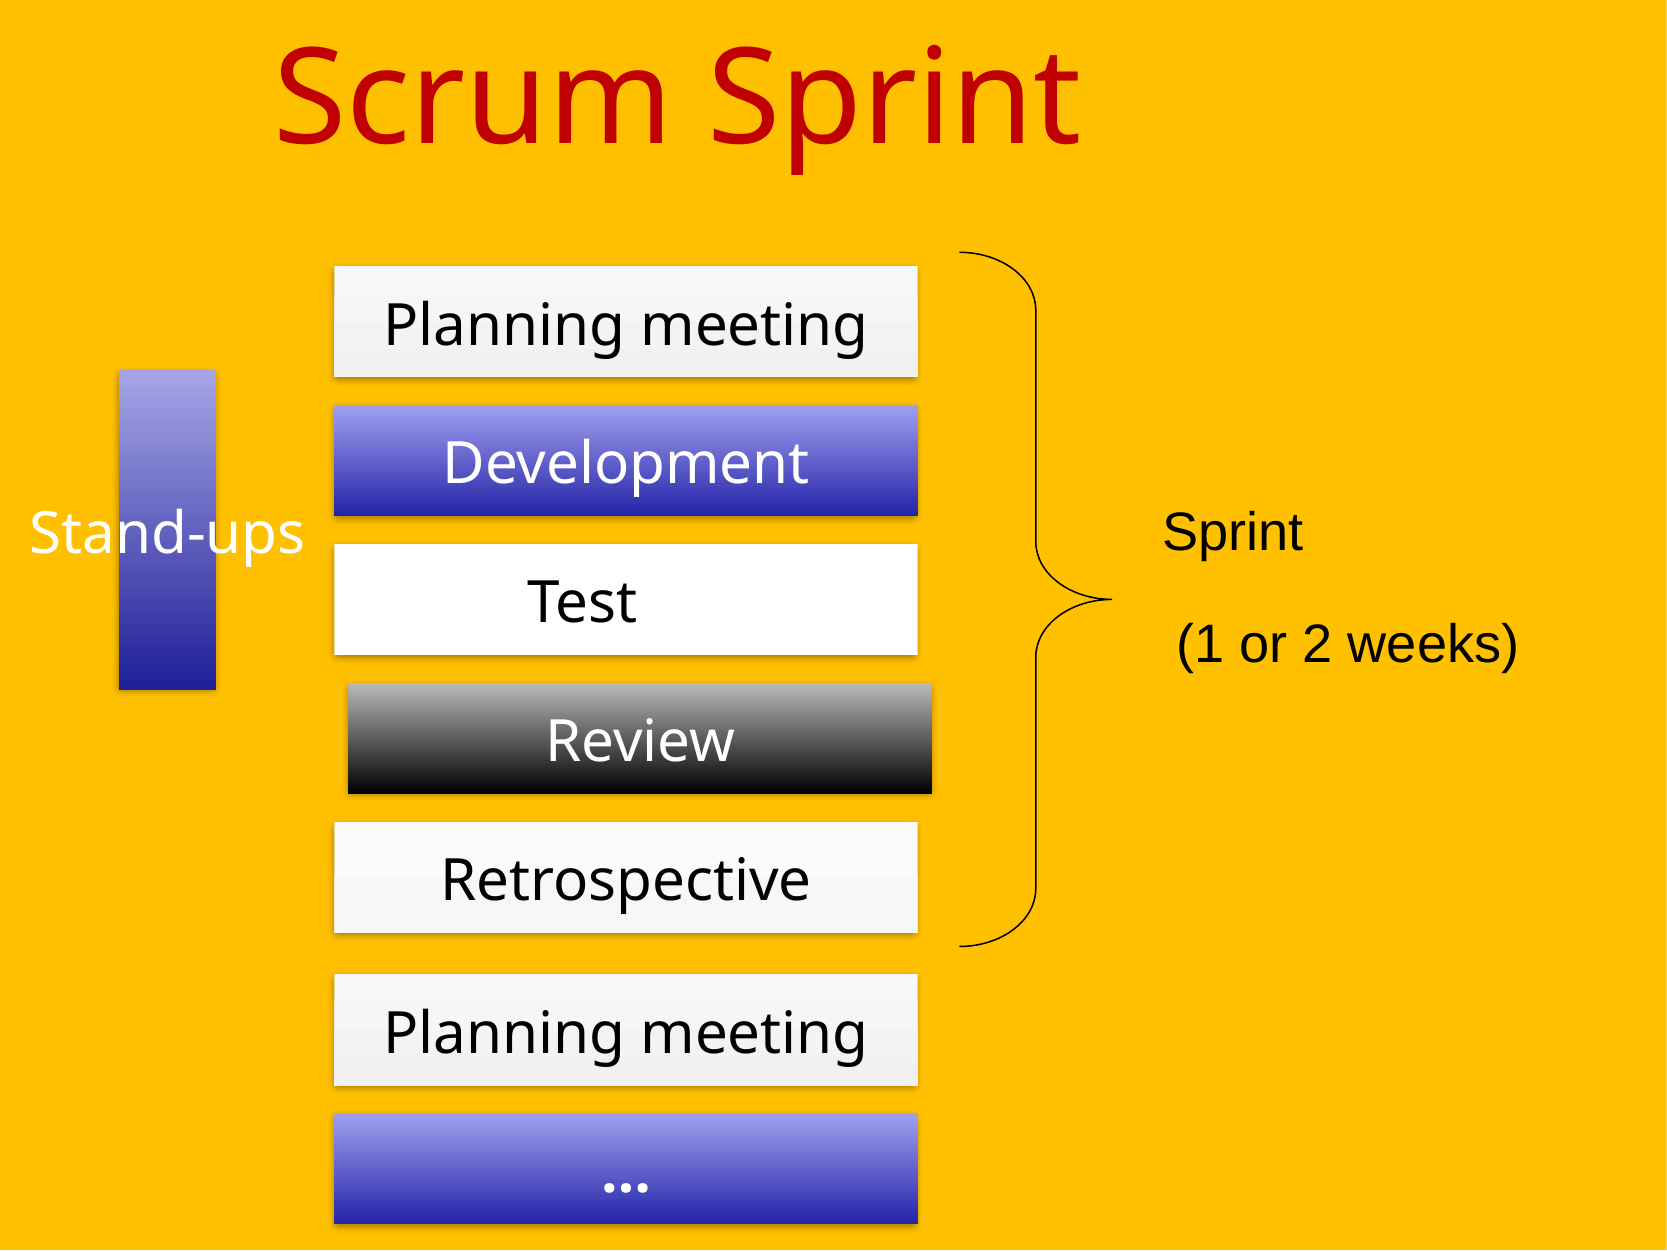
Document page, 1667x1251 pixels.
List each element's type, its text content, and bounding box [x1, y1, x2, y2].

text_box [334, 404, 918, 517]
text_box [348, 682, 932, 794]
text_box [334, 543, 918, 655]
text_box Sprint [1153, 488, 1599, 569]
text_box [959, 252, 1113, 947]
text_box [334, 821, 918, 933]
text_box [334, 266, 918, 378]
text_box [14, 370, 321, 690]
text_box (1 or 2 weeks) [1167, 599, 1613, 680]
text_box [334, 974, 918, 1086]
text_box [334, 1113, 918, 1225]
title Scrum Sprint [244, 10, 1113, 219]
